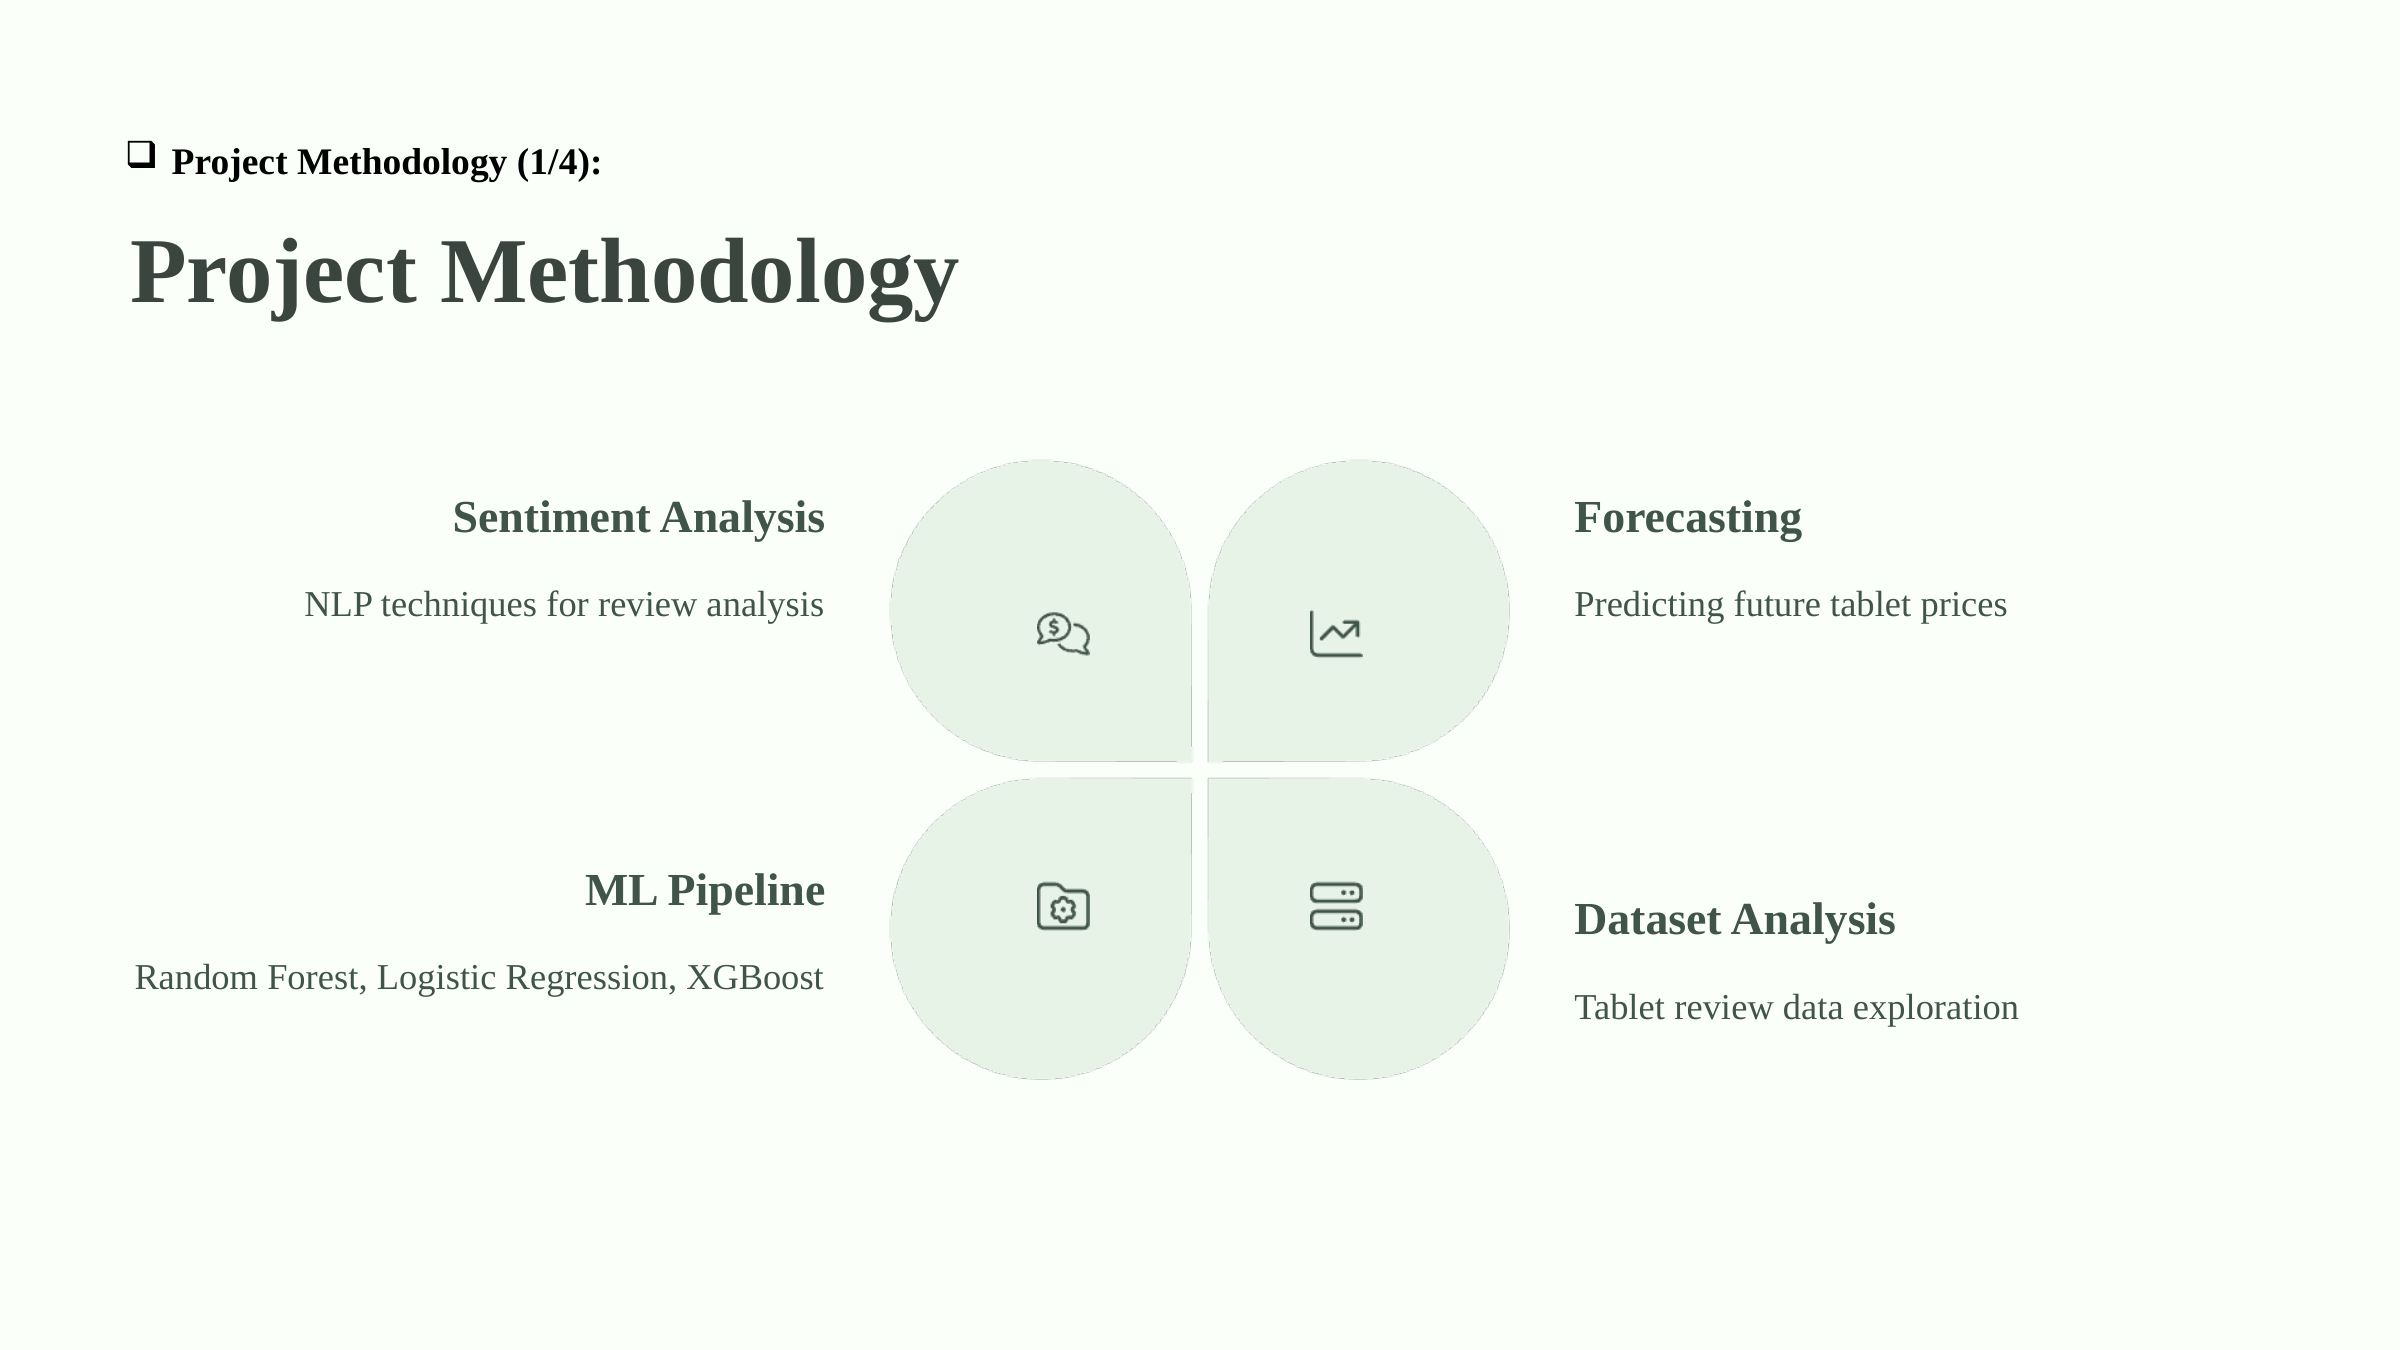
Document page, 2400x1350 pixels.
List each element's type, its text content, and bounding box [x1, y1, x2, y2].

picture [825, 395, 1575, 1145]
text_box Project Methodology [130, 205, 1118, 322]
text_box Forecasting [1575, 484, 2040, 543]
text_box Project Methodology (1/4): [110, 129, 1311, 190]
text_box NLP techniques for review analysis [130, 564, 825, 625]
text_box Dataset Analysis [1575, 886, 2040, 945]
text_box Sentiment Analysis [360, 484, 825, 543]
text_box Predicting future tablet prices [1575, 564, 2270, 625]
text_box ML Pipeline [360, 856, 825, 915]
text_box Tablet review data exploration [1575, 967, 2270, 1027]
text_box Random Forest, Logistic Regression, XGBoost [130, 937, 825, 1057]
